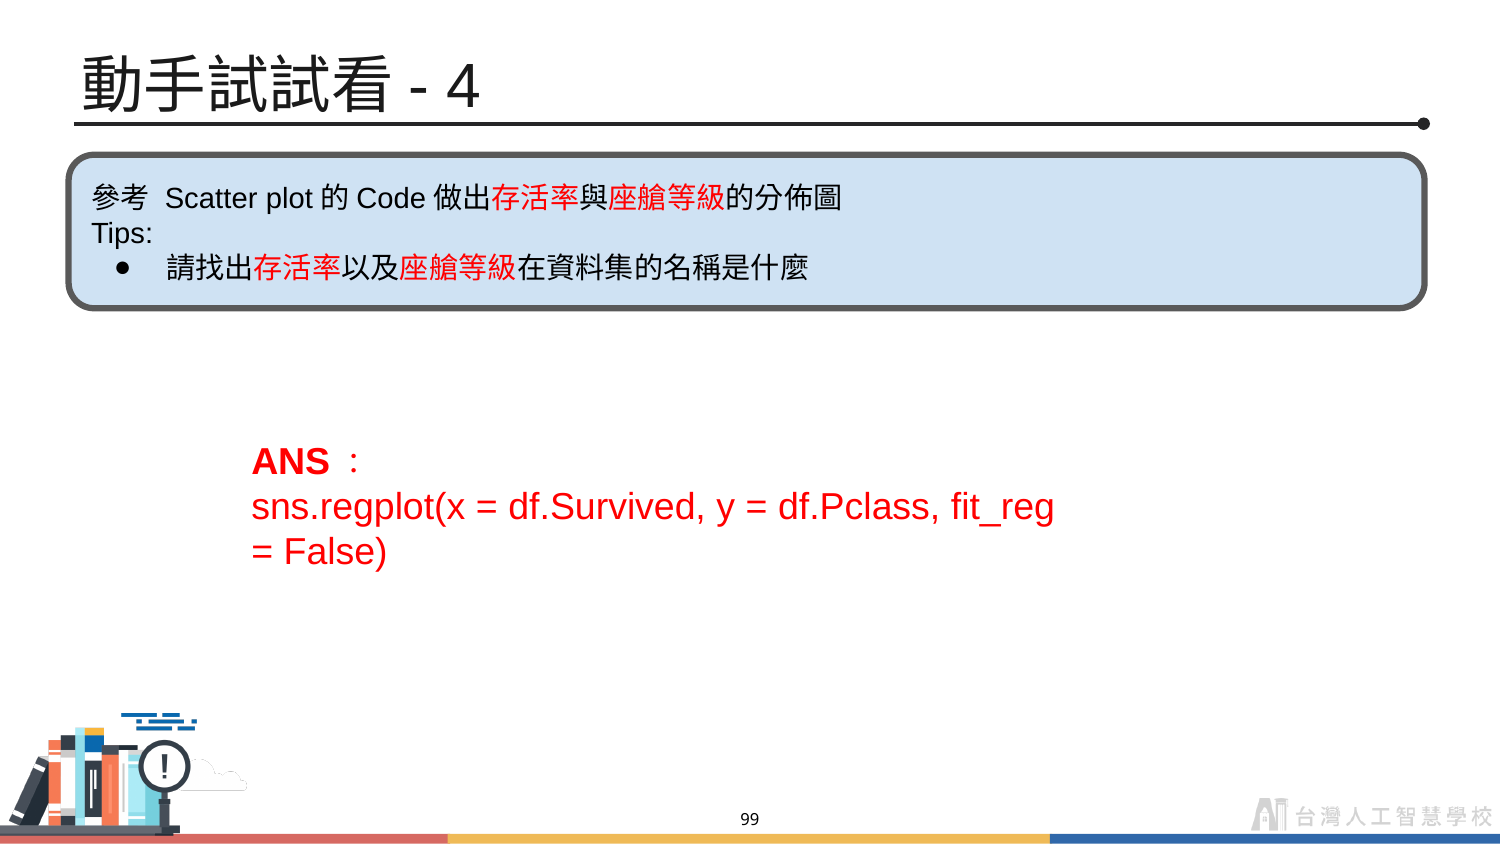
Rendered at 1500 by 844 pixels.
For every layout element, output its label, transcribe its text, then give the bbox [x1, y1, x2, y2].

slide_number ‹#› [729, 804, 771, 834]
picture [0, 713, 247, 836]
text_box ANS： sns.regplot(x = df.Survived, y = df.Pclass, fit_reg = False) [236, 421, 1102, 543]
text_box 參考 Scatter plot的Code做出存活率與座艙等級的分佈圖 Tips: 請找出存活率以及座艙等級在資料集的名稱是什麼 [68, 154, 1425, 309]
title 動手試試看- 4 [77, 35, 1038, 129]
